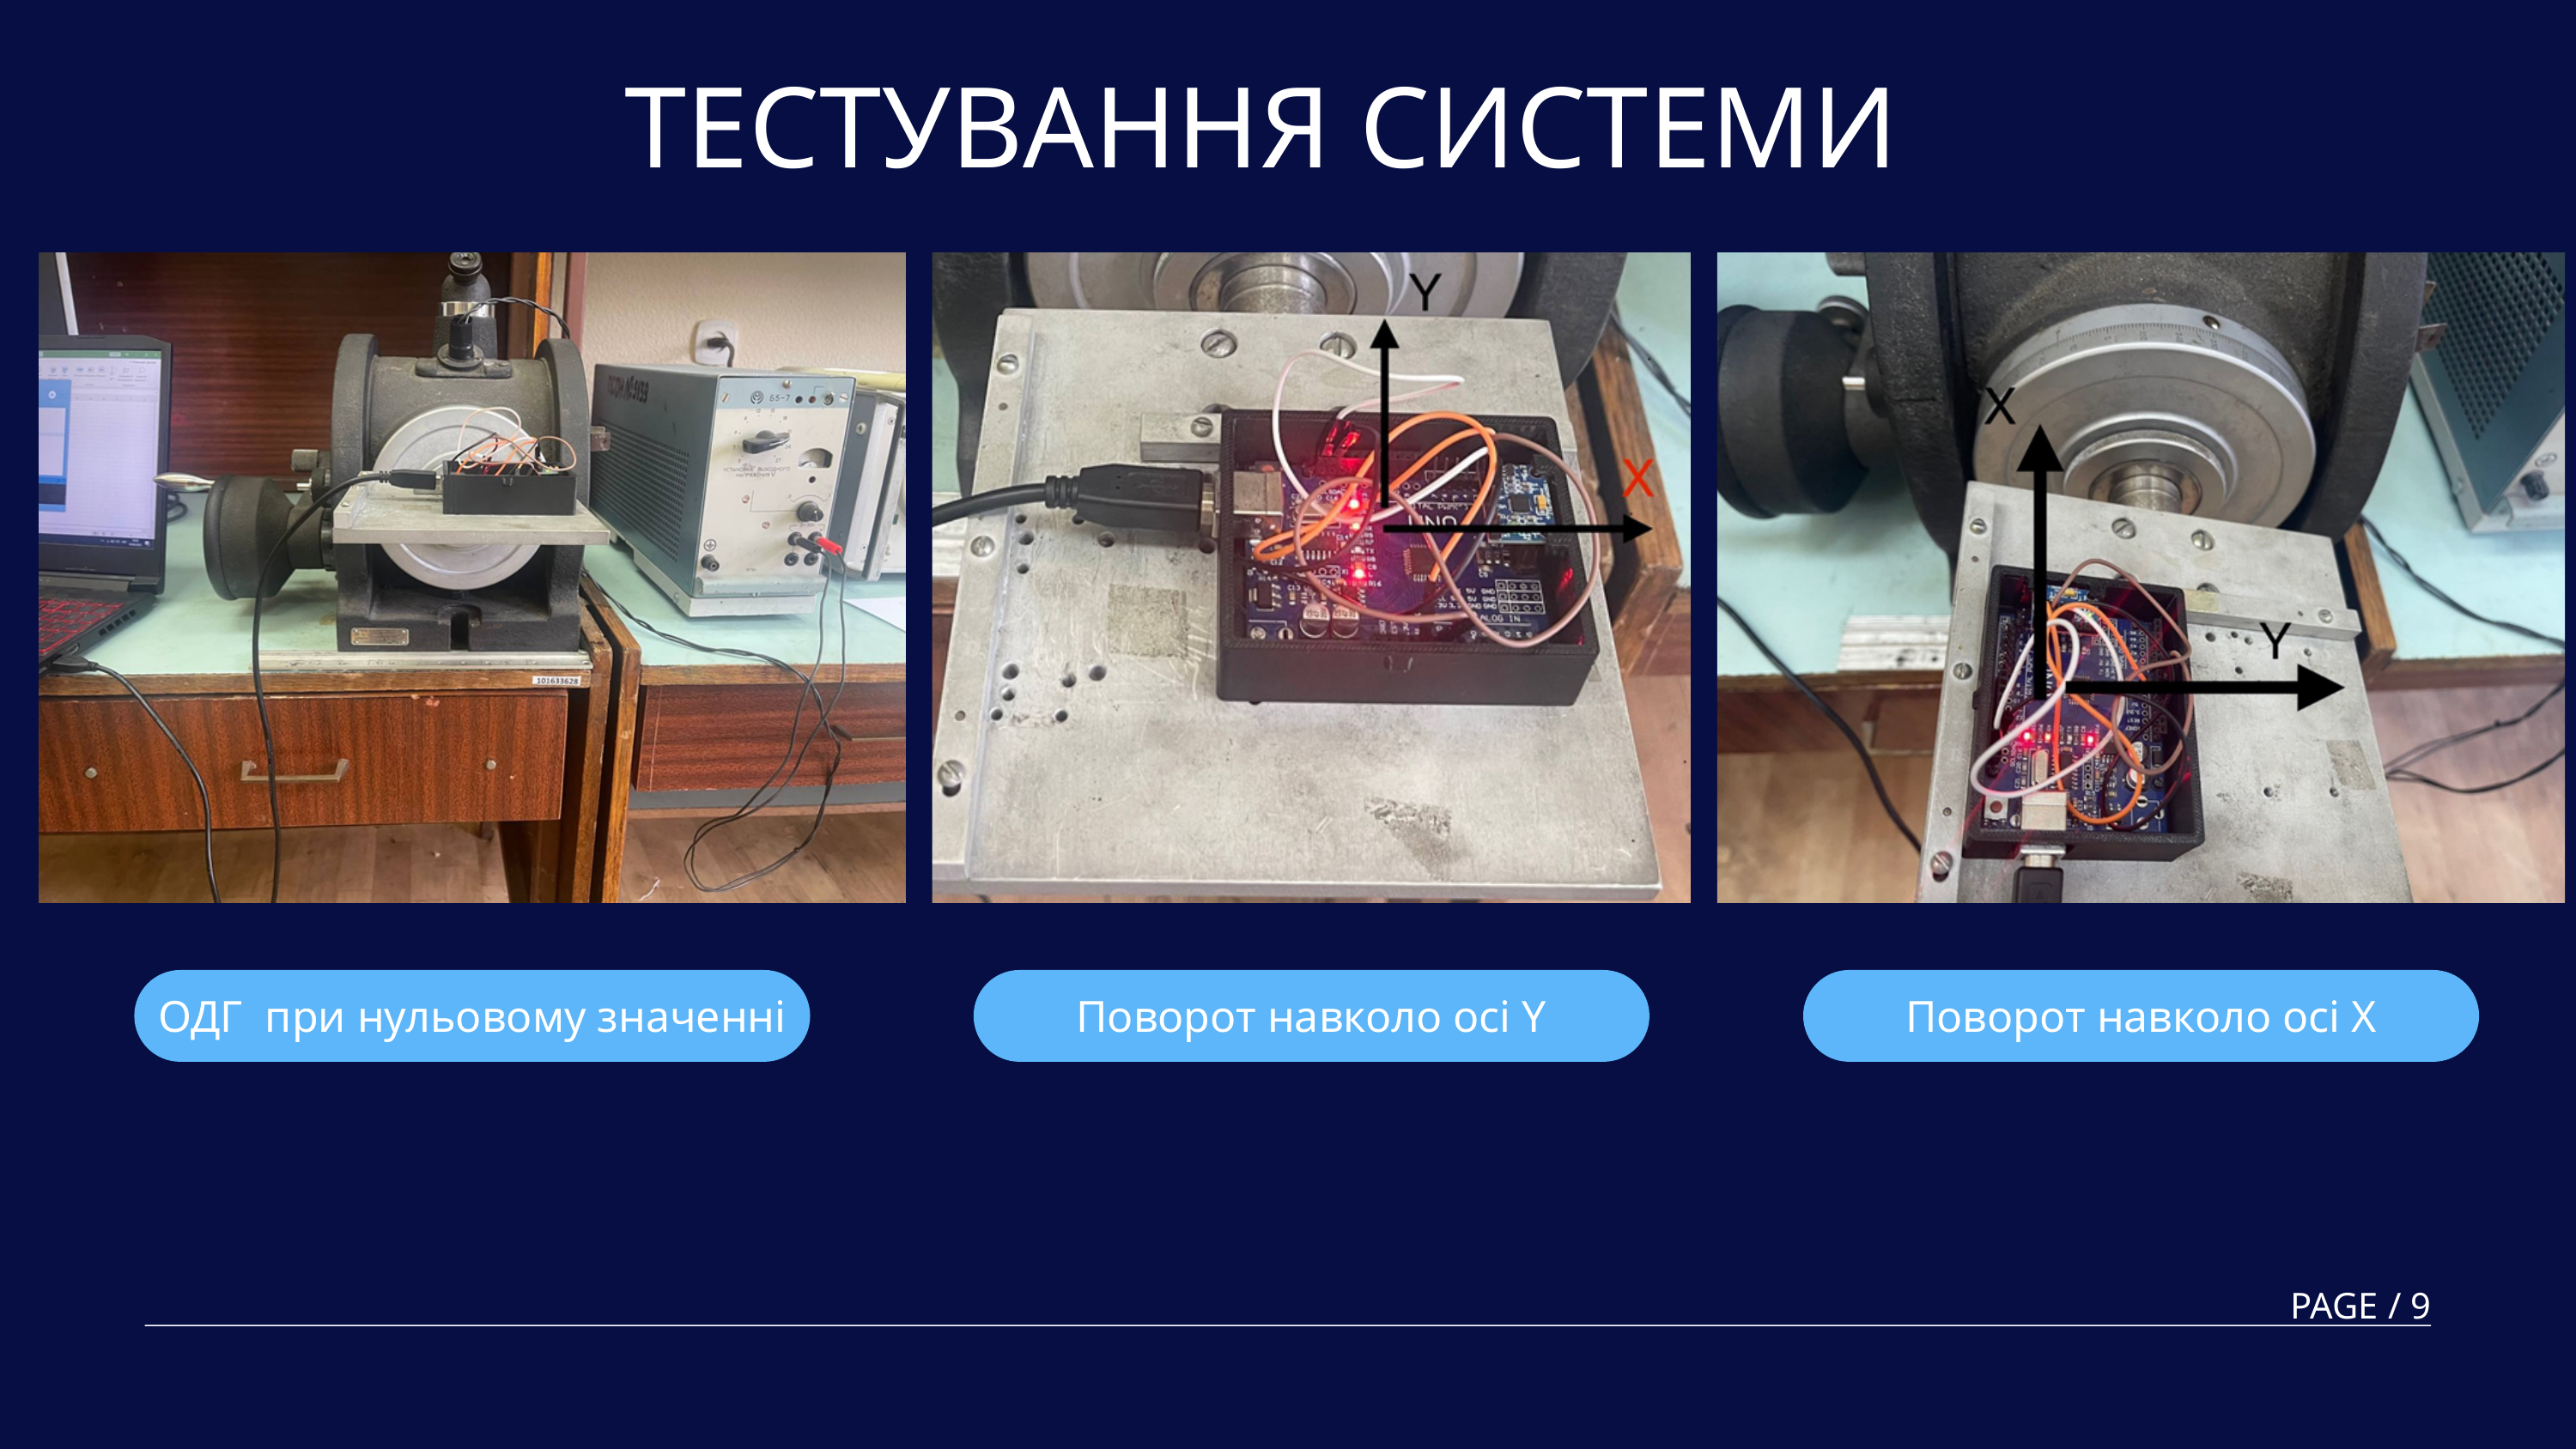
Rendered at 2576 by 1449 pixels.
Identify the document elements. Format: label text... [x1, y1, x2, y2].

text_box ТЕСТУВАННЯ СИСТЕМИ [269, 33, 2254, 191]
text_box PAGE / 9 [1637, 1276, 2432, 1325]
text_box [973, 969, 1650, 1063]
text_box [932, 252, 1691, 903]
text_box [1716, 252, 2566, 903]
text_box [39, 252, 906, 903]
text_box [1802, 969, 2480, 1063]
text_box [134, 969, 811, 1063]
